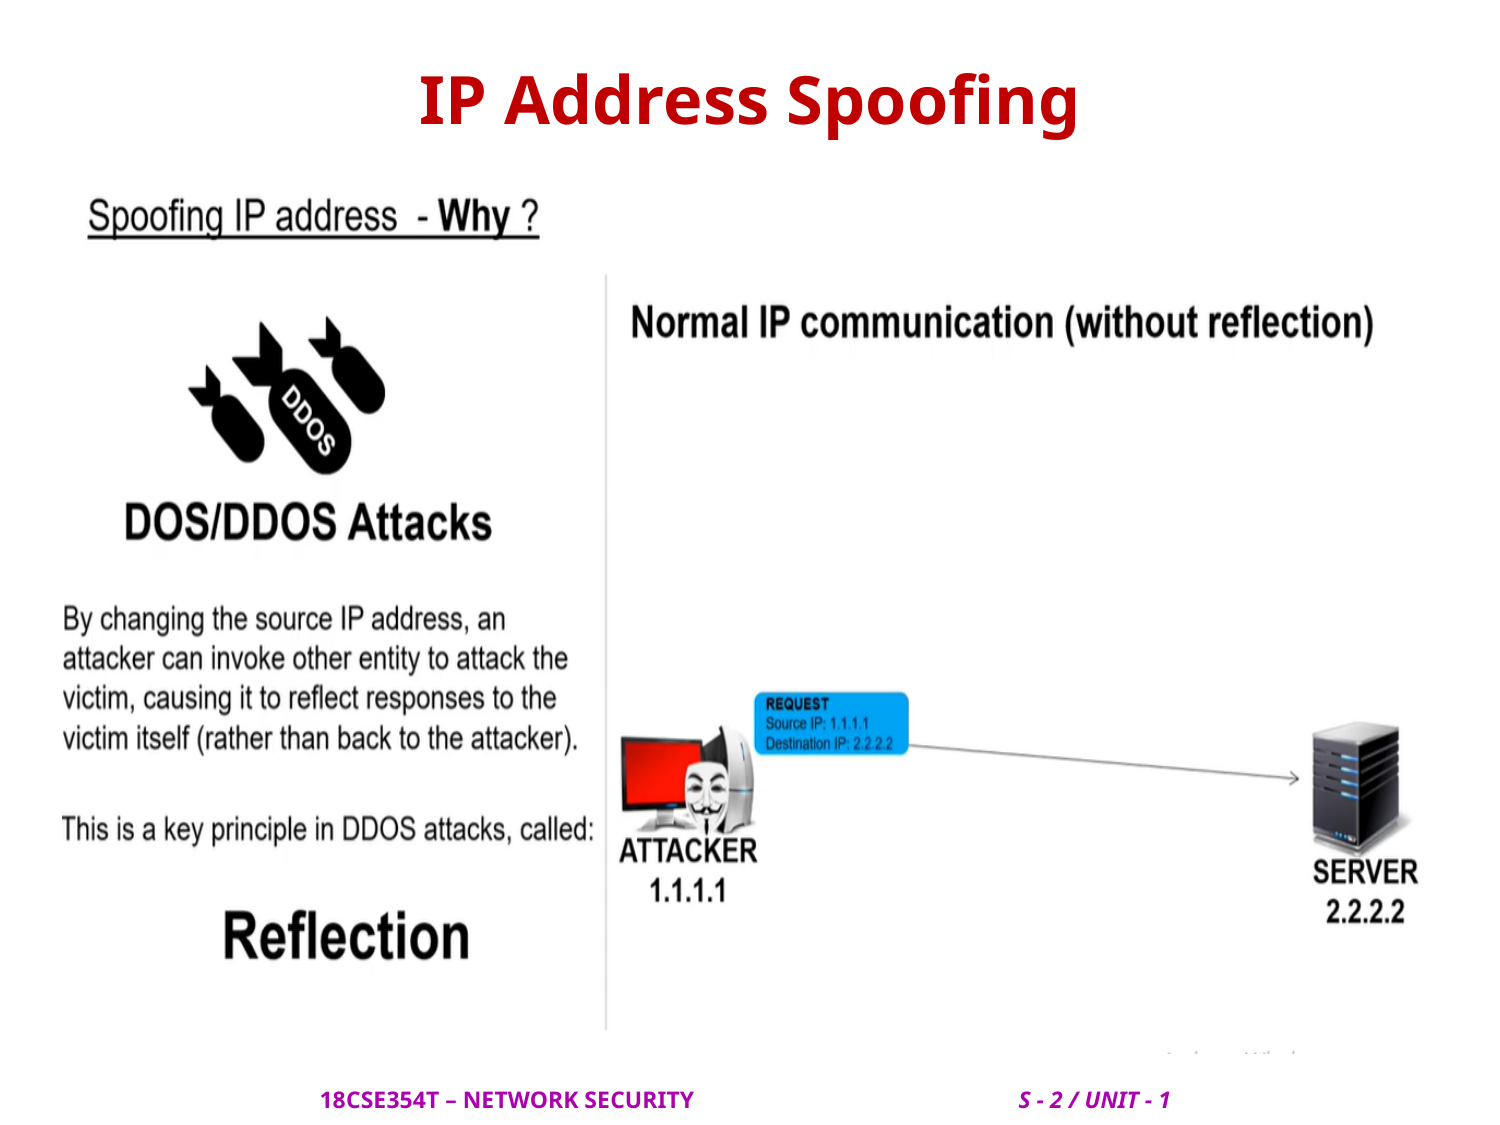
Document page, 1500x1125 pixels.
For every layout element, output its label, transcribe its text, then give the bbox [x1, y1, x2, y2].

picture [62, 187, 1426, 1055]
text_box 18CSE354T – NETWORK SECURITY S - 2 / UNIT - 1 [112, 1074, 1500, 1125]
title IP Address Spoofing [75, 45, 1425, 150]
